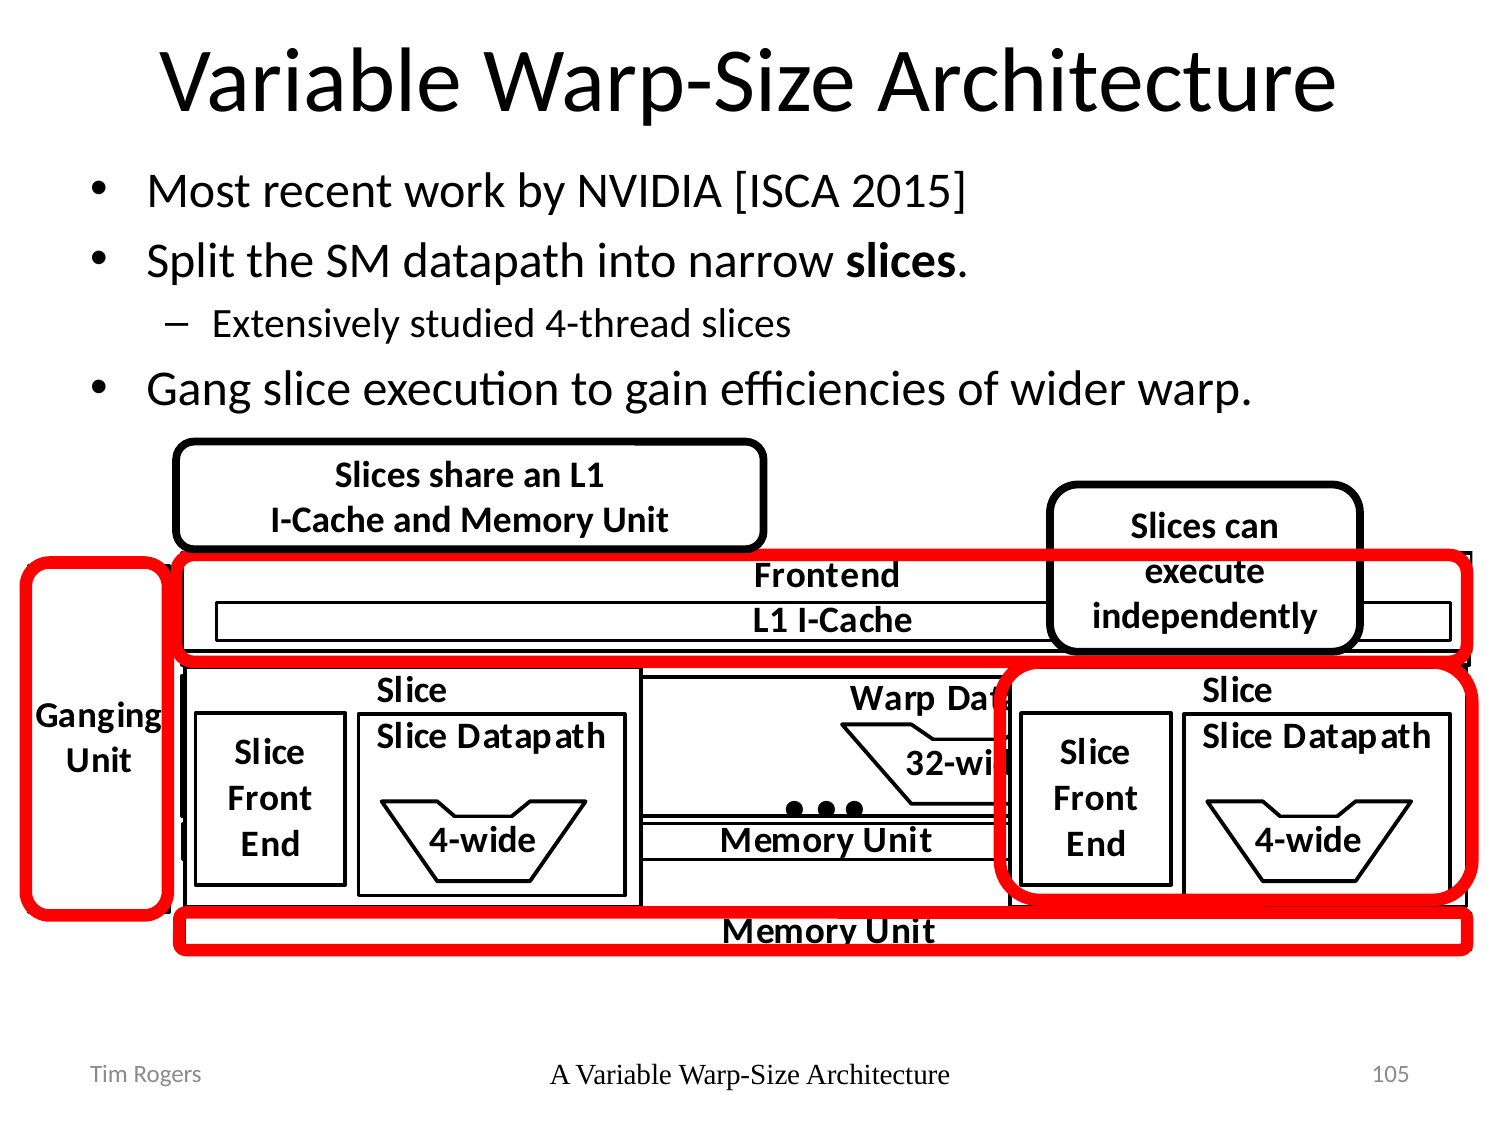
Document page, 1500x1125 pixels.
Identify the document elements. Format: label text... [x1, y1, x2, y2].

title Variable Warp-Size Architecture [75, 0, 1425, 149]
footer A Variable Warp-Size Architecture [512, 1042, 988, 1103]
slide_number Tim Rogers [75, 1042, 425, 1103]
picture [12, 559, 182, 915]
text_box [175, 441, 1468, 951]
list Most recent work by NVIDIA [ISCA 2015] Split the SM datapath into narrow slices. Extensively studied 4-thread slices Gang slice execution to gain efficiencies of wider warp. [75, 149, 1425, 513]
slide_number 105 [1074, 1042, 1425, 1103]
picture [175, 901, 1473, 972]
